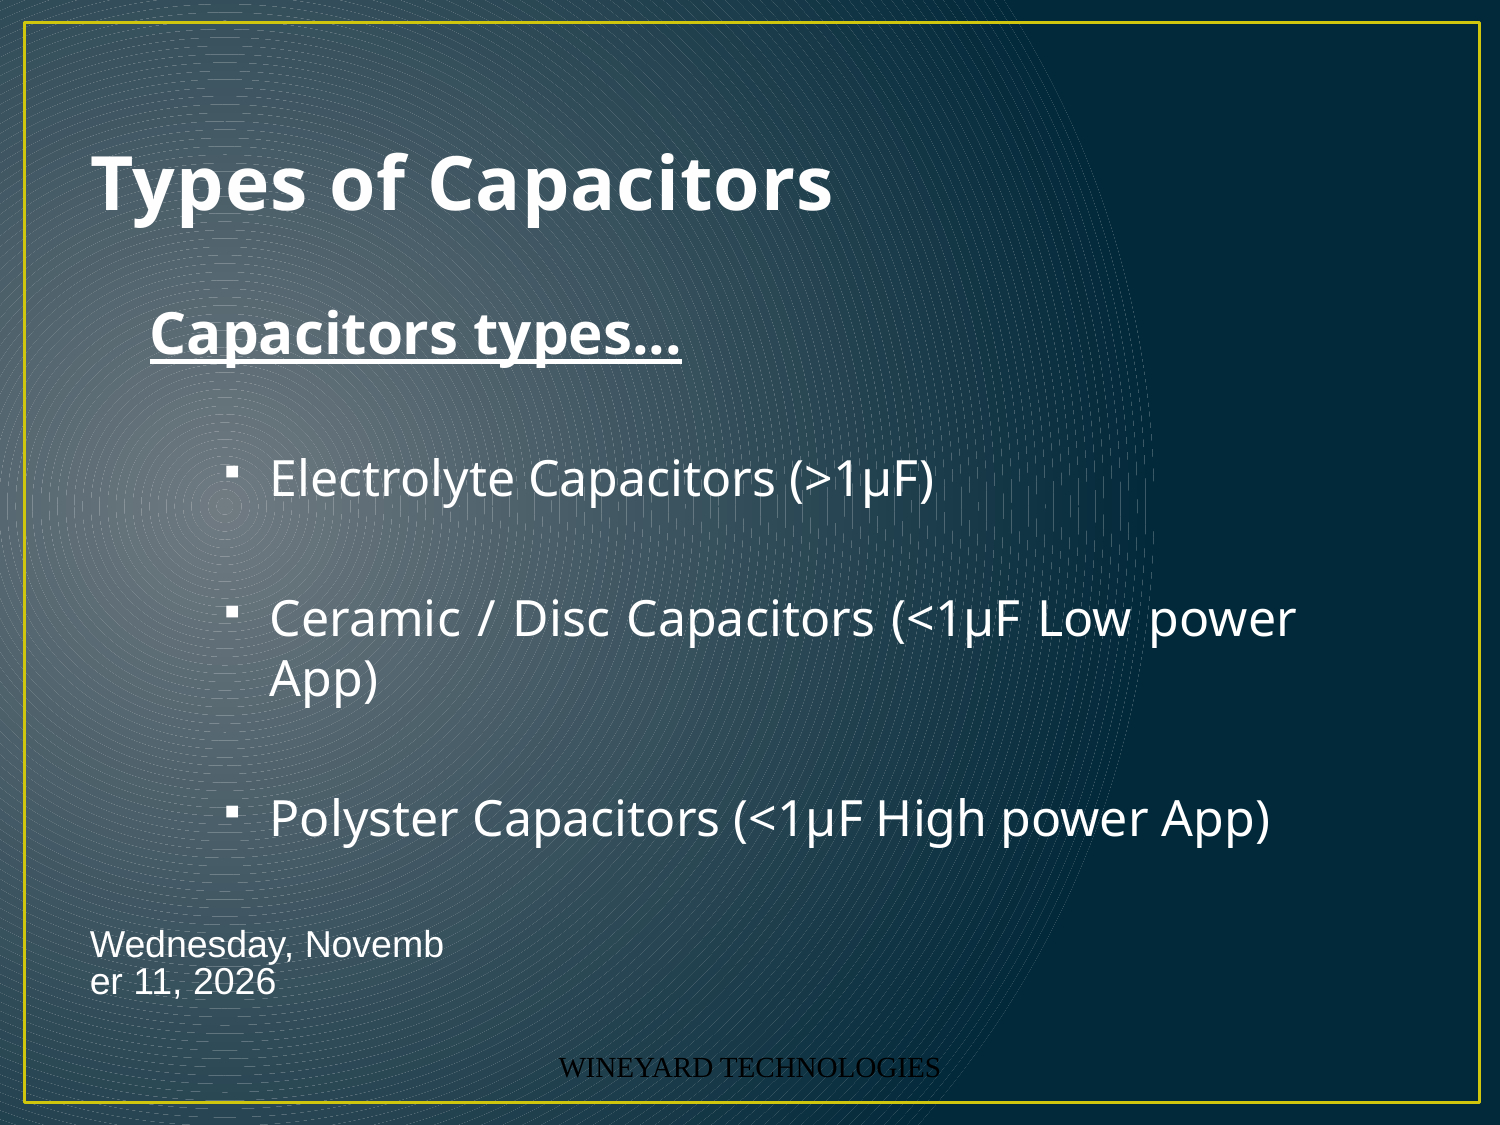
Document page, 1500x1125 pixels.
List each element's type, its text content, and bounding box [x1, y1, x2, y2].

text_box Capacitors types... Electrolyte Capacitors (>1µF) Ceramic / Disc Capacitors (<1µF Low power App) Polyster Capacitors (<1µF High power App) [112, 289, 1313, 854]
text_box Monday, January 28, 2013 [74, 912, 463, 973]
title Types of Capacitors [75, 45, 1425, 233]
footer WINEYARD TECHNOLOGIES [464, 1035, 1036, 1096]
